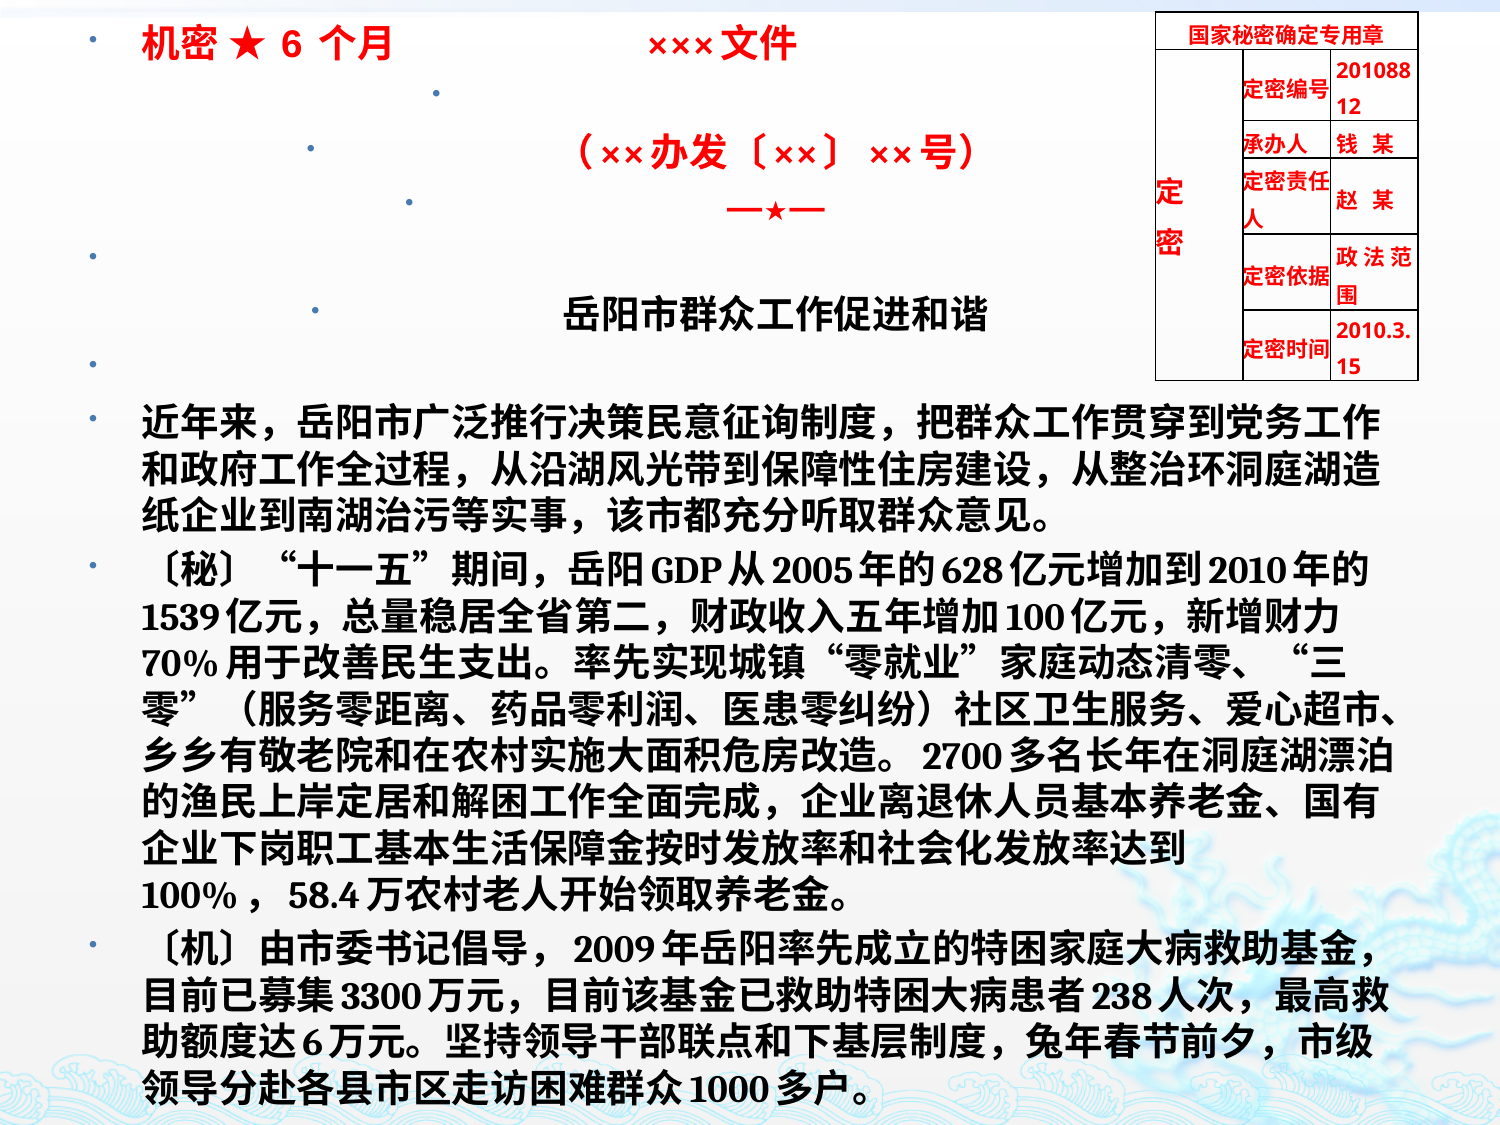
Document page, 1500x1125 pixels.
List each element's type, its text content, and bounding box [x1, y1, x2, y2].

list 机密 ★ 6 个月 ×××文件 （××办发〔××〕××号） —★— 岳阳市群众工作促进和谐 近年来，岳阳市广泛推行决策民意征询制度，把群众工作贯穿到党务工作和政府工作全过程，从沿湖风光带到保障性住房建设，从整治环洞庭湖造纸企业到南湖治污等实事，该市都充分听取群众意见。 〔秘〕“十一五”期间，岳阳GDP从2005年的628亿元增加到2010年的1539亿元，总量稳居全省第二，财政收入五年增加100亿元，新增财力70%用于改善民生支出。率先实现城镇“零就业”家庭动态清零、“三零”（服务零距离、药品零利润、医患零纠纷）社区卫生服务、爱心超市、乡乡有敬老院和在农村实施大面积危房改造。2700多名长年在洞庭湖漂泊的渔民上岸定居和解困工作全面完成，企业离退休人员基本养老金、国有企业下岗职工基本生活保障金按时发放率和社会化发放率达到100%，58.4万农村老人开始领取养老金。 〔机〕由市委书记倡导，2009年岳阳率先成立的特困家庭大病救助基金，目前已募集3300万元，目前该基金已救助特困大病患者238人次，最高救助额度达6万元。坚持领导干部联点和下基层制度，兔年春节前夕，市级领导分赴各县市区走访困难群众1000多户。 [75, 11, 1425, 1125]
table_cell 20108812 [1331, 50, 1417, 120]
table_cell 钱 某 [1331, 121, 1417, 157]
table_cell 承办人 [1244, 121, 1330, 157]
table_cell 2010.3.15 [1331, 311, 1417, 380]
table_cell 赵 某 [1331, 159, 1417, 233]
table_cell 政法范围 [1331, 235, 1417, 309]
table_header 国家秘密确定专用章 [1156, 13, 1417, 49]
table_cell 定密编号 [1244, 50, 1330, 120]
table_cell 定密责任人 [1244, 159, 1330, 233]
table_cell 定密时间 [1244, 311, 1330, 380]
table_cell 定 密 [1156, 50, 1242, 380]
table_cell 定密依据 [1244, 235, 1330, 309]
